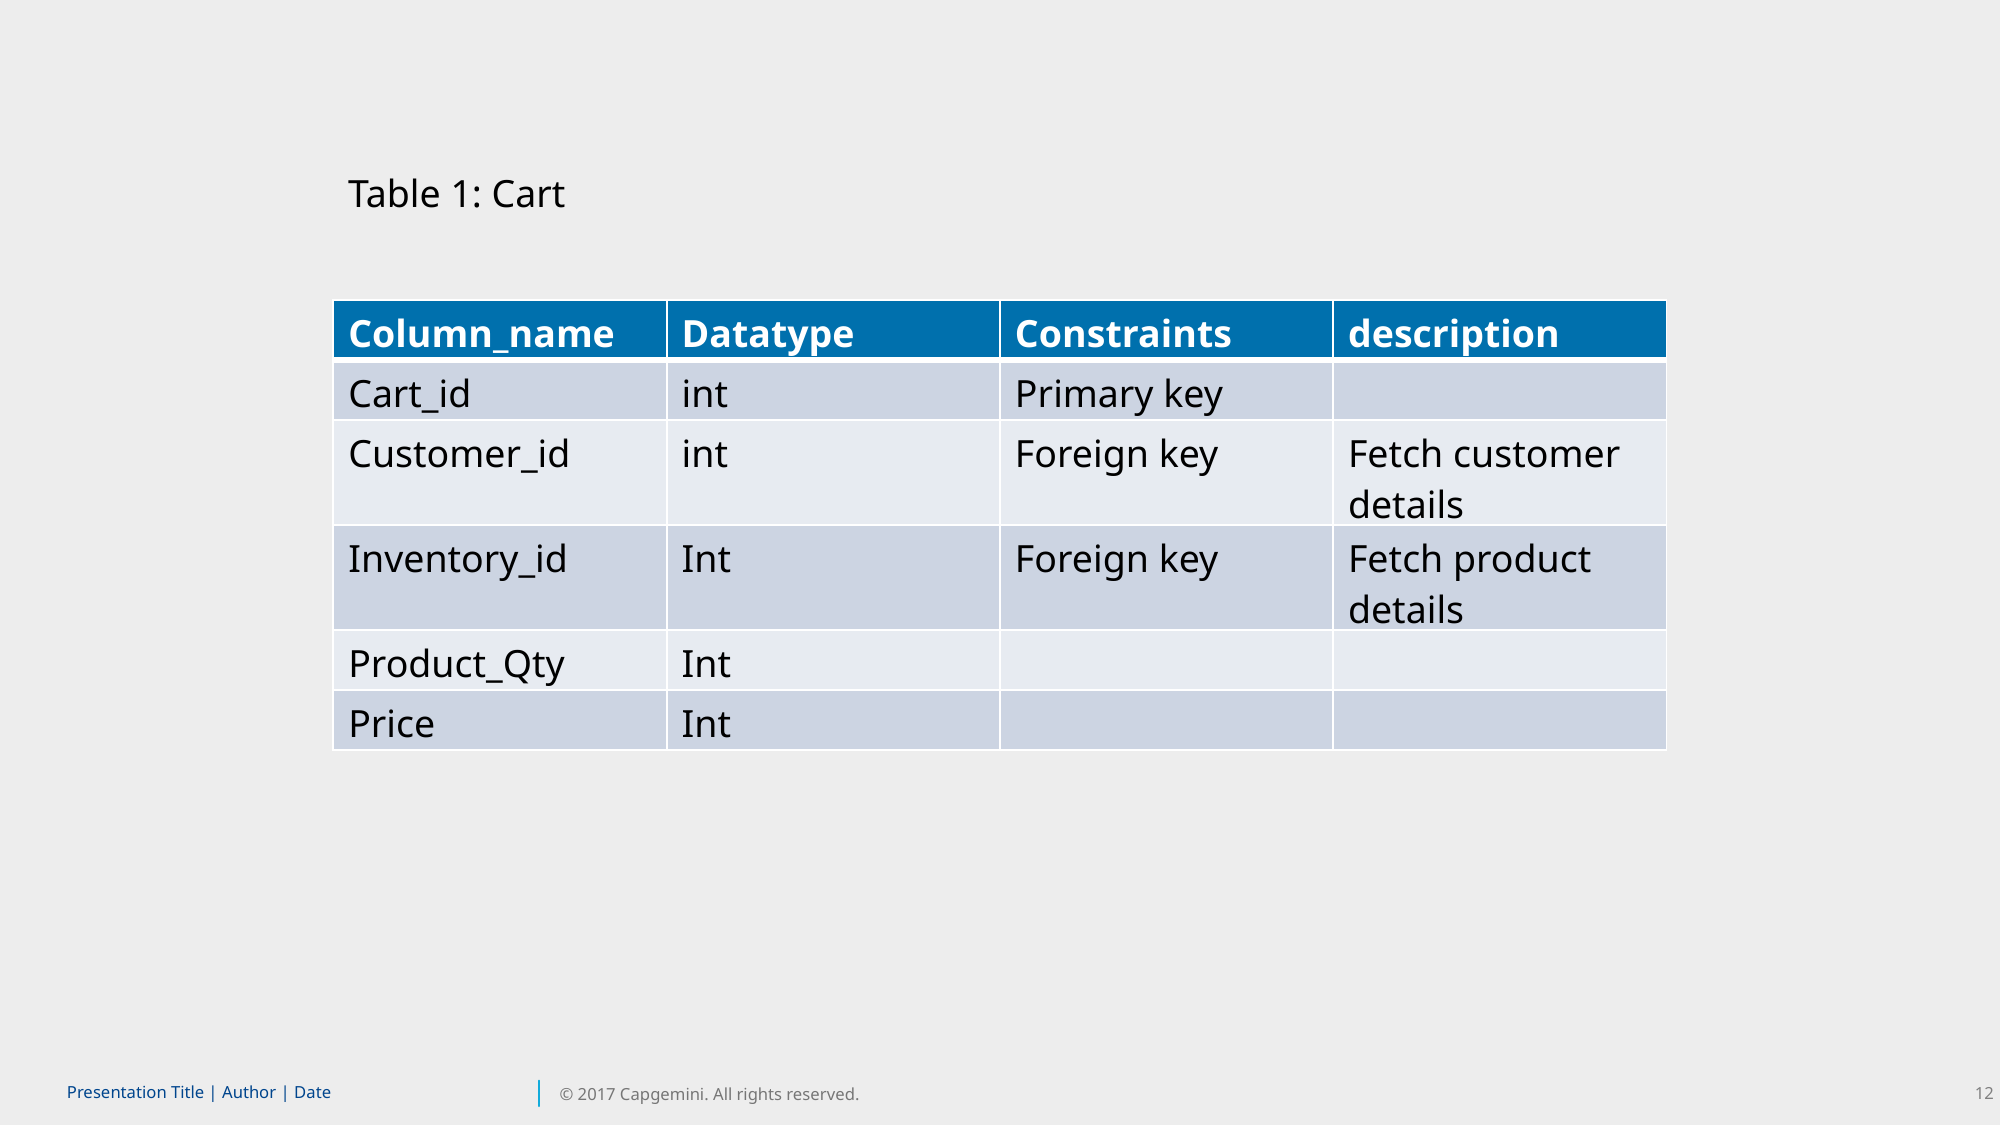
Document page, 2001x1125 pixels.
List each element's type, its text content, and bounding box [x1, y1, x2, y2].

table_cell Foreign key [1001, 421, 1332, 524]
table_cell [1001, 691, 1332, 749]
table_cell [1334, 363, 1666, 419]
table_cell int [668, 363, 999, 419]
table_cell [1001, 631, 1332, 689]
table_cell Customer_id [334, 421, 666, 524]
table_cell [1334, 691, 1666, 749]
table_header Datatype [668, 301, 999, 357]
table_cell Cart_id [334, 363, 666, 419]
table_cell Int [668, 631, 999, 689]
table_cell Price [334, 691, 666, 749]
table_header Constraints [1001, 301, 1332, 357]
table_cell Product_Qty [334, 631, 666, 689]
table_header description [1334, 301, 1666, 357]
text_box Table 1: Cart [333, 162, 938, 223]
table_cell int [668, 421, 999, 524]
table_cell Fetch customer details [1334, 421, 1666, 524]
table_cell [1334, 631, 1666, 689]
table_cell Primary key [1001, 363, 1332, 419]
table_cell Int [668, 691, 999, 749]
table_cell Inventory_id [334, 526, 666, 629]
table_cell Fetch product details [1334, 526, 1666, 629]
table_cell Int [668, 526, 999, 629]
table_cell Foreign key [1001, 526, 1332, 629]
table_header Column_name [334, 301, 666, 357]
